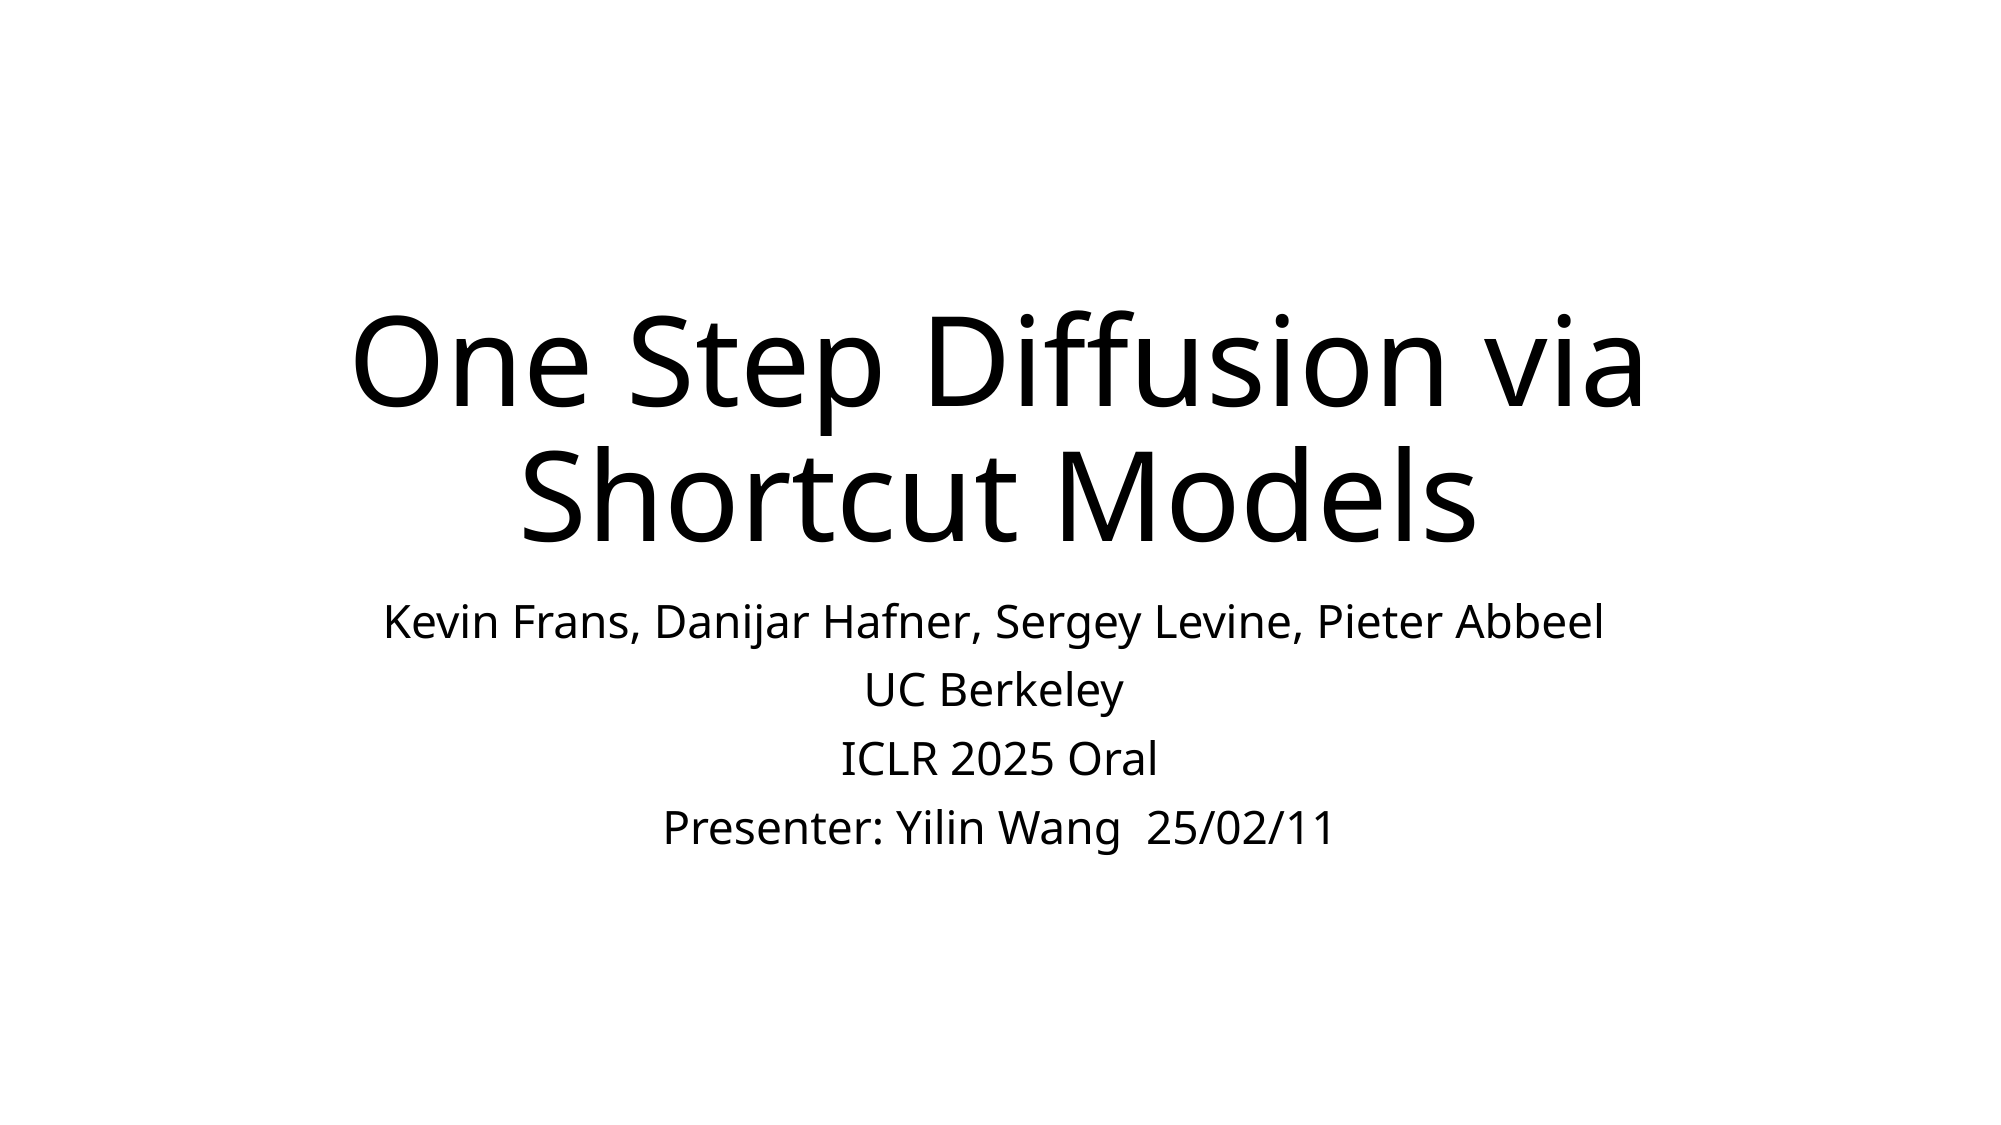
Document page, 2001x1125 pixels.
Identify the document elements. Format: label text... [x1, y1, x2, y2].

title One Step Diffusion via Shortcut Models [249, 184, 1750, 576]
subtitle Kevin Frans, Danijar Hafner, Sergey Levine, Pieter Abbeel UC Berkeley ICLR 2025 Oral Presenter: Yilin Wang 25/02/11 [249, 590, 1750, 863]
